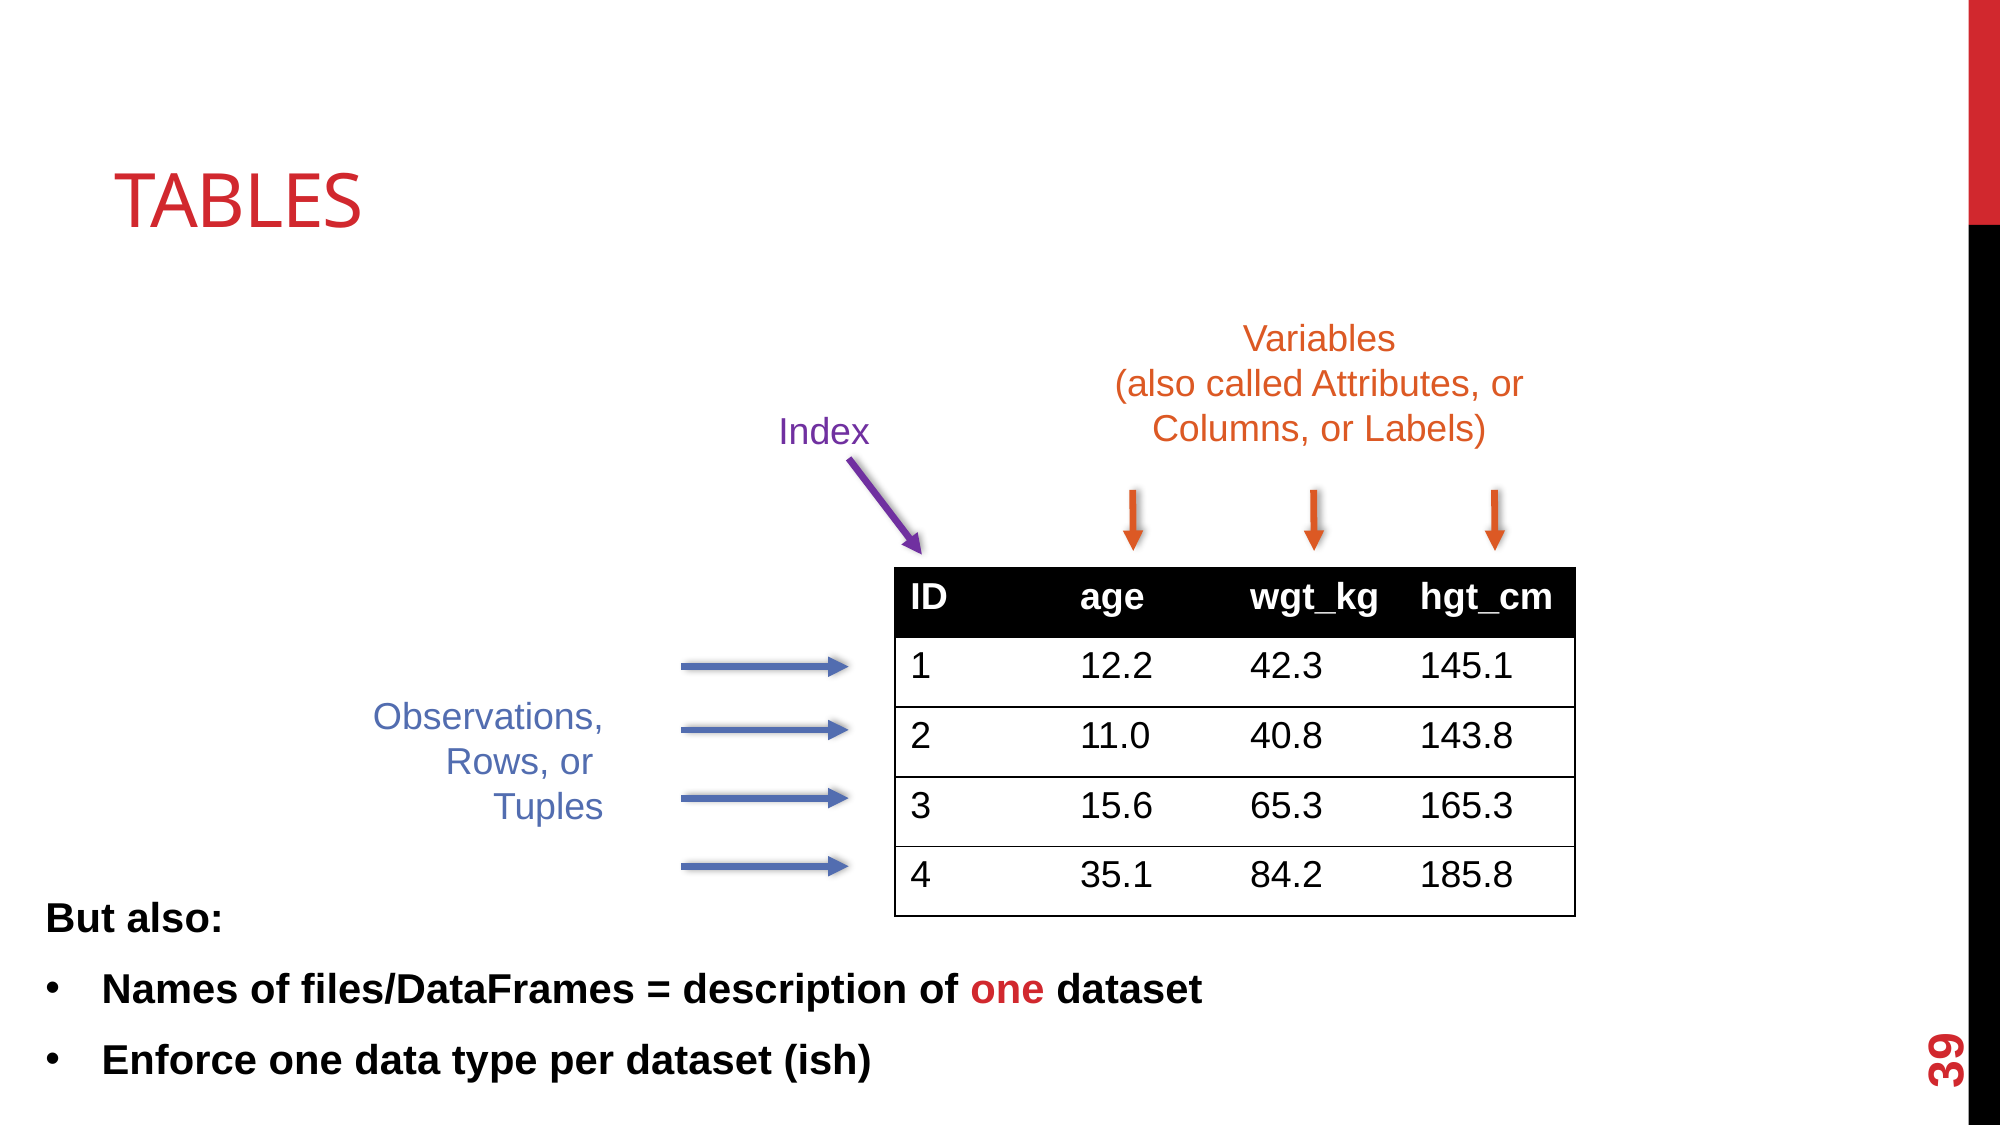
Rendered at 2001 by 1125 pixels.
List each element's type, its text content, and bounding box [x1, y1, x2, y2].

table_header hgt_cm [1405, 569, 1574, 636]
table_cell 185.8 [1405, 847, 1574, 915]
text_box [1063, 306, 1576, 552]
slide_number 39 [1903, 887, 1984, 1104]
table_cell 3 [896, 778, 1065, 846]
table_cell 15.6 [1065, 778, 1235, 846]
table_cell 1 [896, 638, 1065, 706]
table_cell 165.3 [1405, 778, 1574, 846]
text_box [324, 666, 850, 867]
table_cell 143.8 [1405, 708, 1574, 776]
table_cell 84.2 [1235, 847, 1405, 915]
list But also: Names of files/DataFrames = description of one dataset Enforce one data type per dataset (ish) [30, 883, 1281, 1102]
table_header age [1065, 569, 1235, 636]
table_cell 40.8 [1235, 708, 1405, 776]
table_cell 4 [896, 847, 1065, 883]
table_cell 145.1 [1405, 638, 1574, 706]
table_cell 35.1 [1065, 847, 1235, 883]
table_header wgt_kg [1235, 569, 1405, 636]
table_cell 11.0 [1065, 708, 1235, 776]
table_cell 65.3 [1235, 778, 1405, 846]
table_header ID [896, 569, 1065, 636]
table_cell 42.3 [1235, 638, 1405, 706]
table_cell 12.2 [1065, 638, 1235, 706]
table_cell 2 [896, 708, 1065, 776]
title Tables [99, 25, 1367, 250]
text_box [515, 398, 1134, 556]
